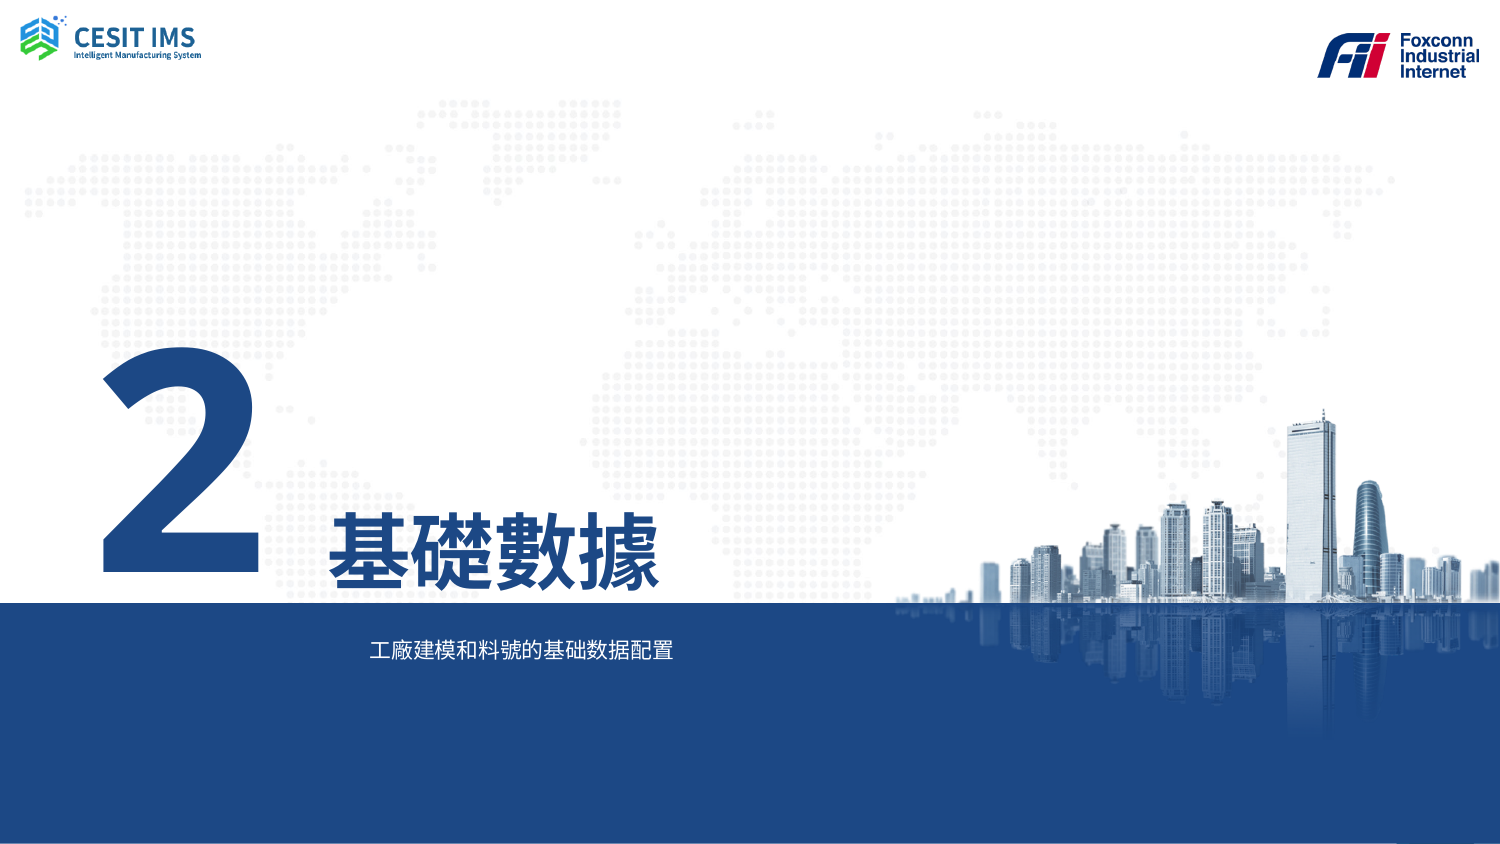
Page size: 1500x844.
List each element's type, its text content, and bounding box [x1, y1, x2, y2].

list 基礎數據 [390, 504, 999, 602]
picture [0, 0, 1500, 820]
text_box 2 [76, 254, 390, 642]
text_box 工廠建模和料號的基础数据配置 [355, 616, 968, 671]
